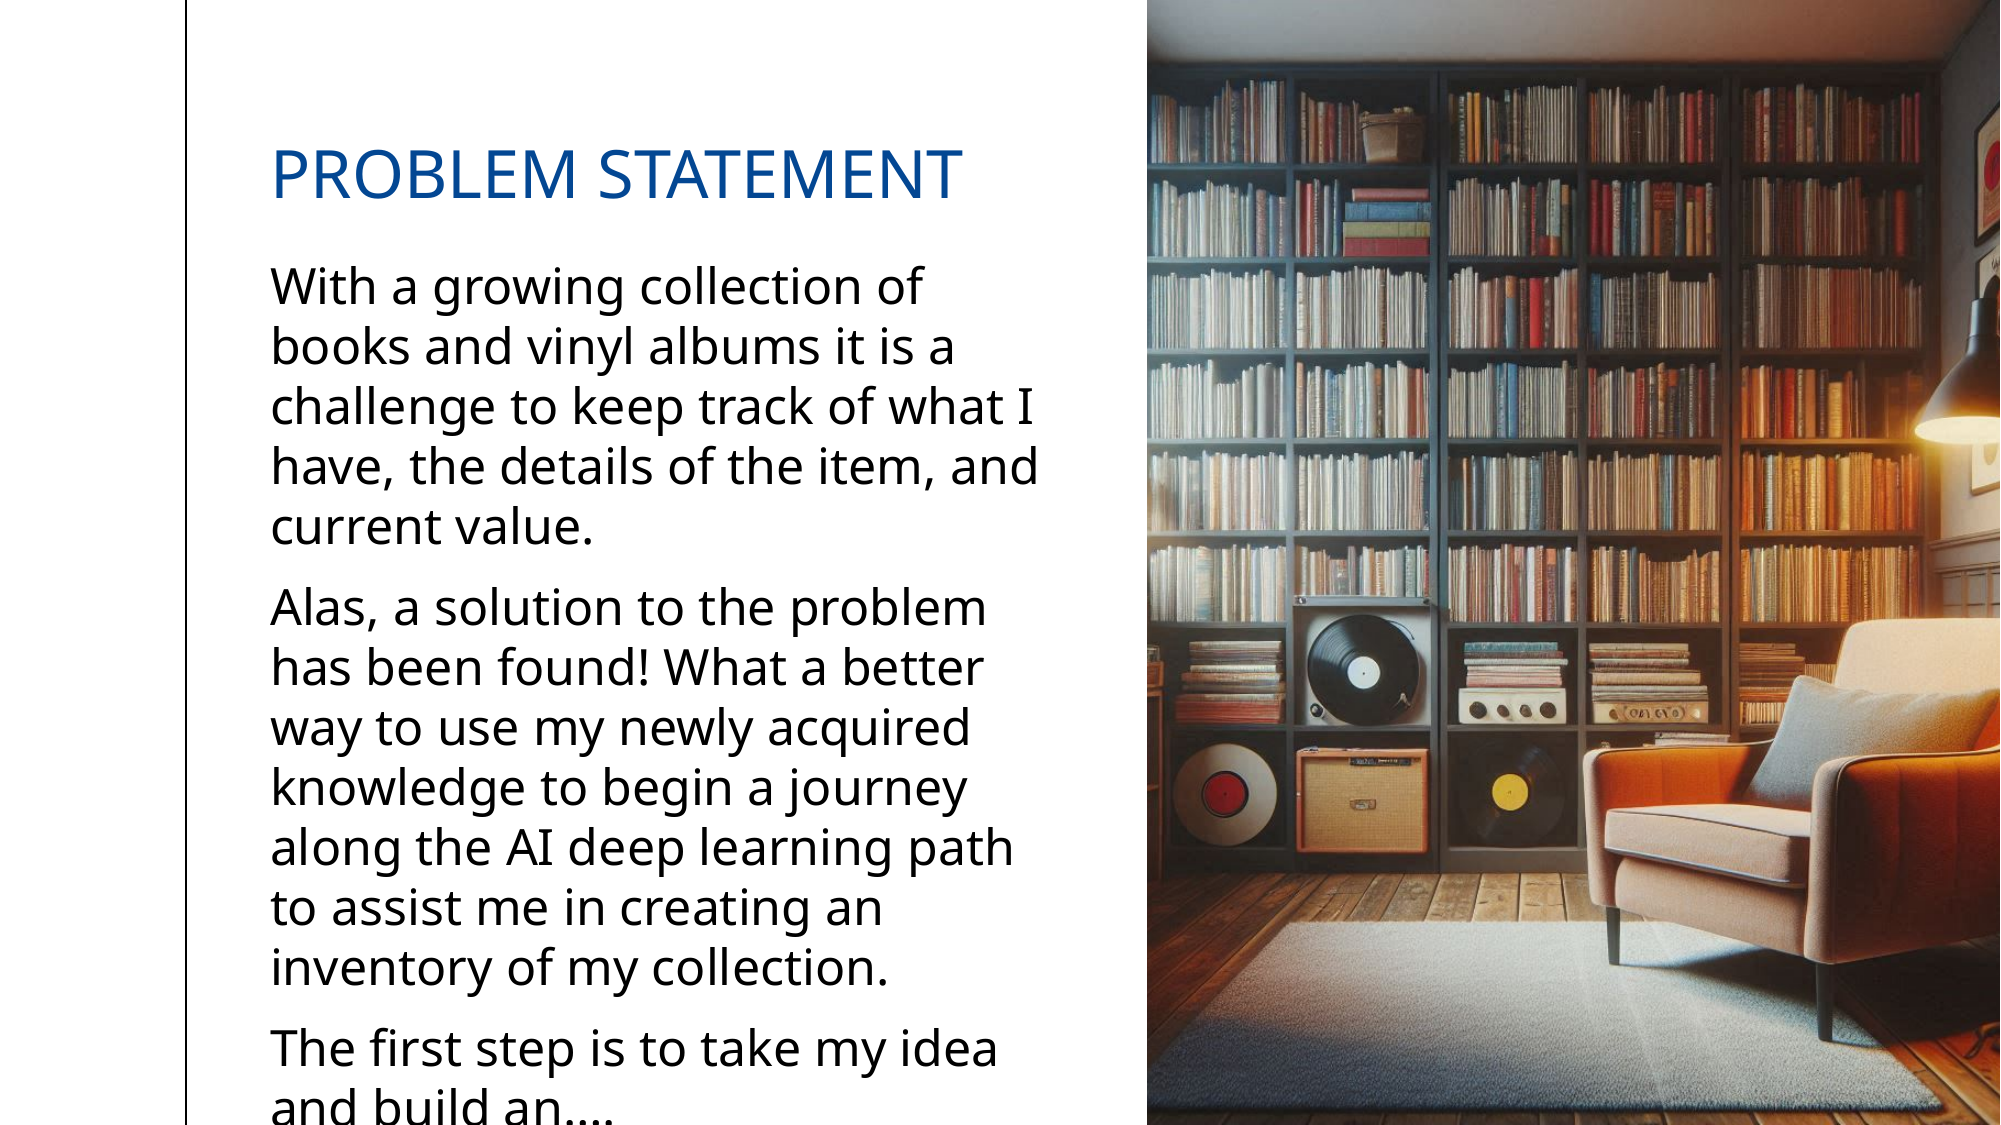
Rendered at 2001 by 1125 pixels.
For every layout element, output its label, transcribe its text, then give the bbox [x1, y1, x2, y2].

list With a growing collection of books and vinyl albums it is a challenge to keep track of what I have, the details of the item, and current value. Alas, a solution to the problem has been found! What a better way to use my newly acquired knowledge to begin a journey along the AI deep learning path to assist me in creating an inventory of my collection. The first step is to take my idea and build an…. [269, 247, 1073, 1043]
picture [1147, 0, 2000, 1125]
title Problem statement [270, 55, 1073, 221]
